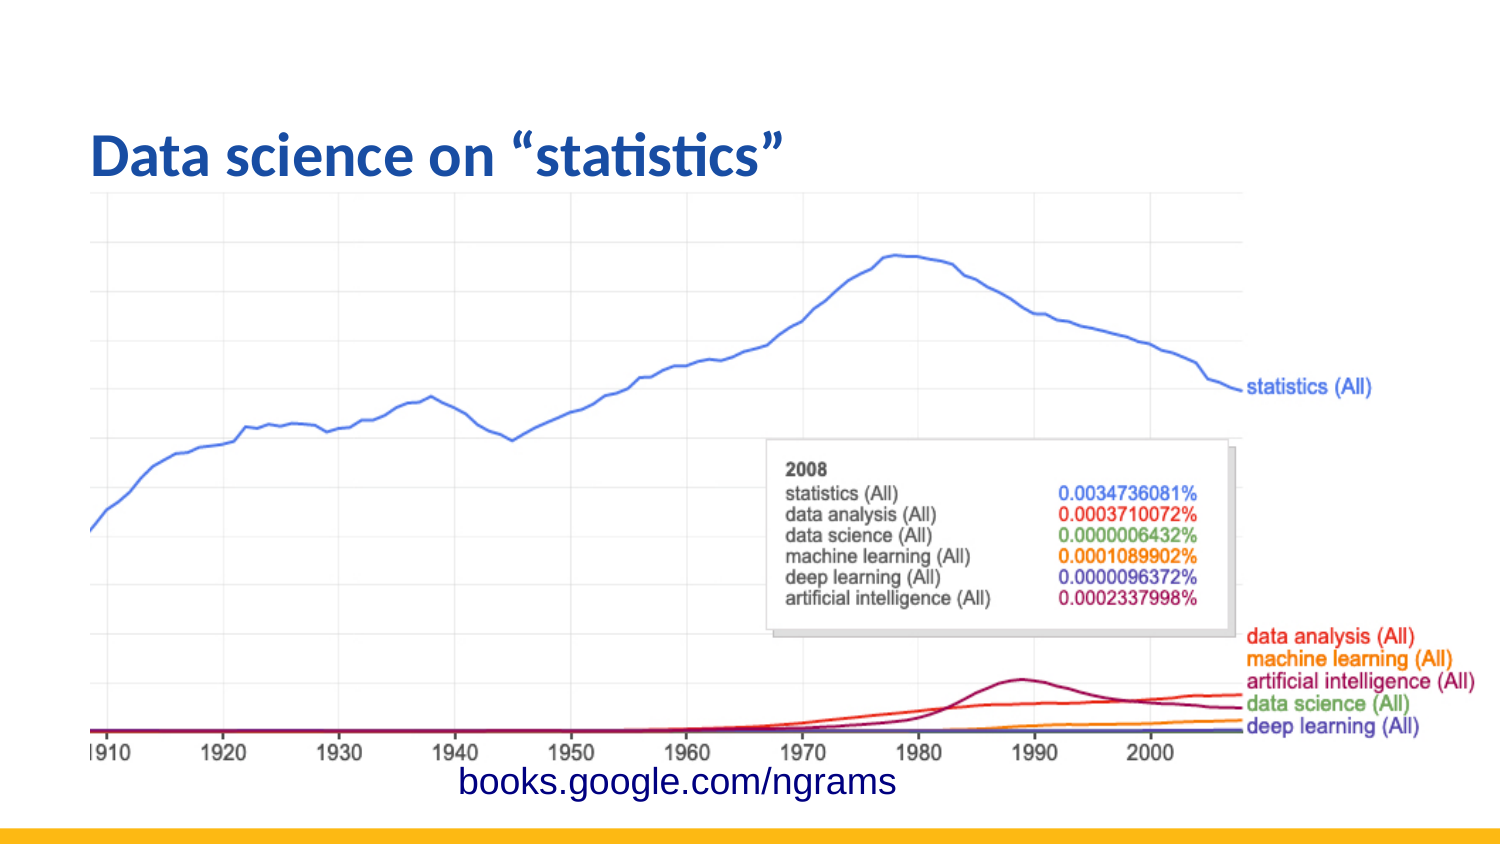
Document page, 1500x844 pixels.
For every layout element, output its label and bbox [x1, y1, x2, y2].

title [75, 0, 1425, 197]
picture [90, 180, 1480, 765]
text_box [443, 753, 1035, 810]
